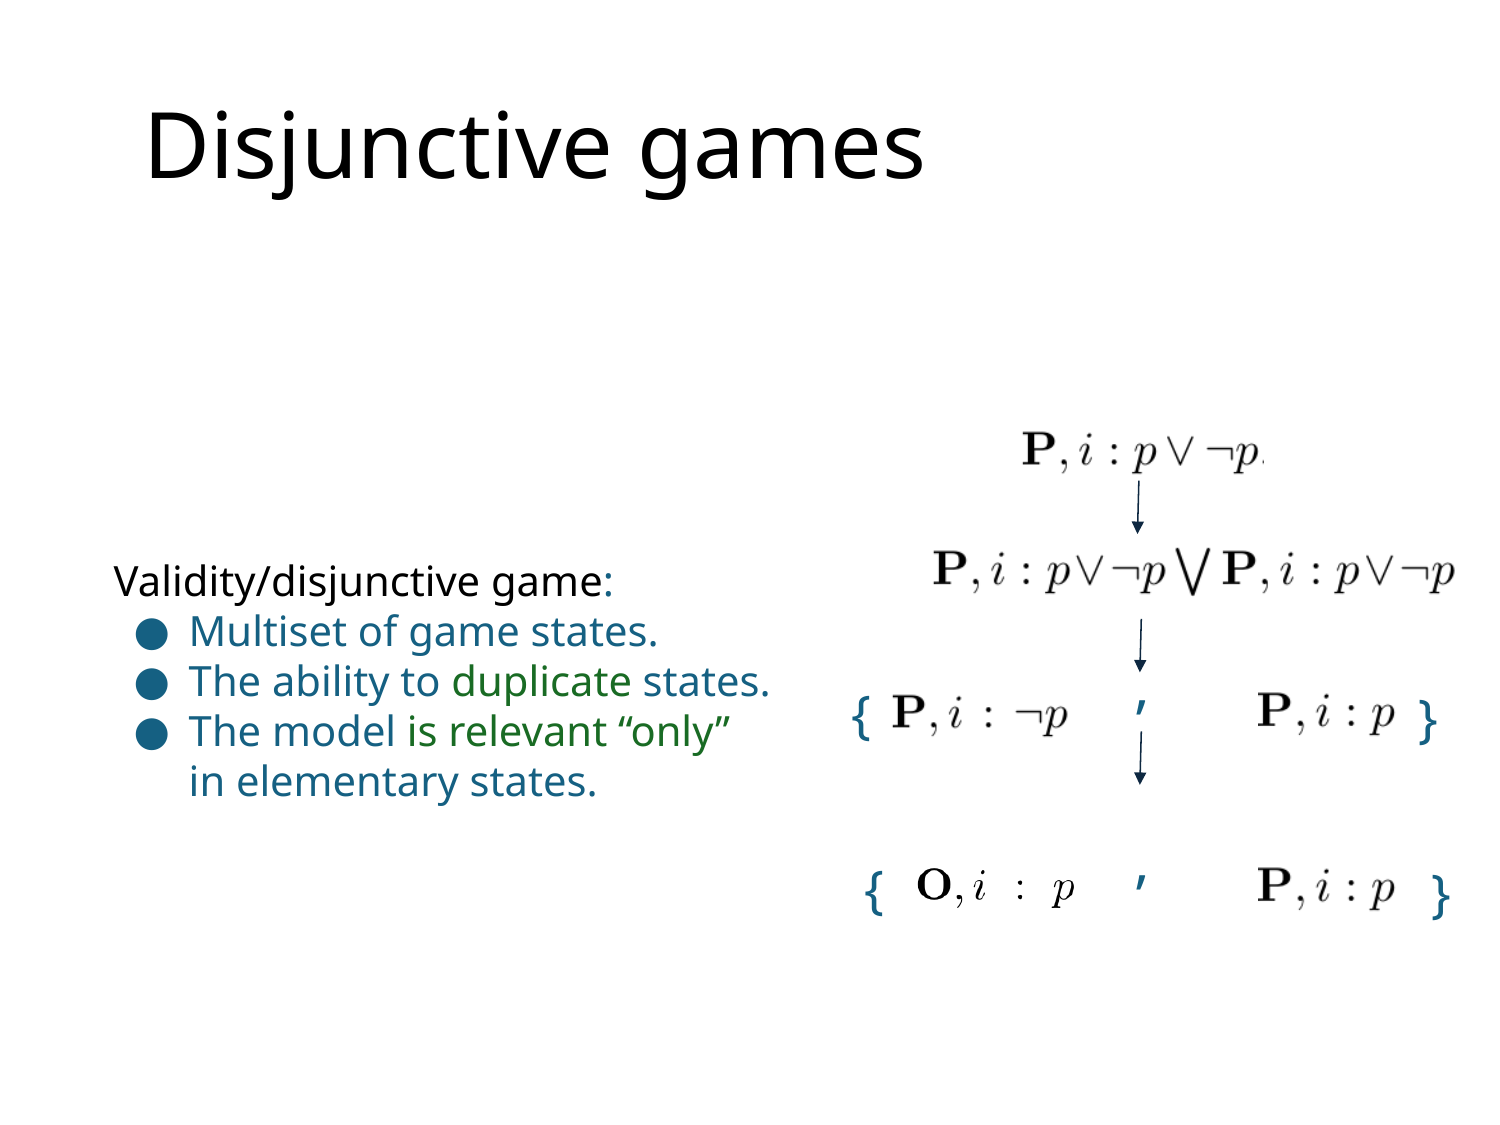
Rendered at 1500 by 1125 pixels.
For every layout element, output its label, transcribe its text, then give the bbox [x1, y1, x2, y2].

picture [925, 538, 1457, 602]
text_box { [836, 666, 889, 759]
text_box Disjunctive games [128, 84, 1422, 303]
text_box } [1416, 845, 1469, 938]
text_box { [849, 841, 901, 934]
picture [1257, 685, 1398, 748]
text_box , [1119, 809, 1208, 910]
text_box Validity/disjunctive game: Multiset of game states. The ability to duplicate states. The model is relevant “only” in elementary states. [98, 539, 790, 820]
picture [1013, 418, 1265, 482]
picture [1257, 860, 1398, 923]
picture [904, 860, 1092, 923]
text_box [1136, 480, 1140, 535]
text_box , [1119, 634, 1208, 735]
text_box } [1404, 670, 1456, 763]
picture [888, 685, 1076, 741]
